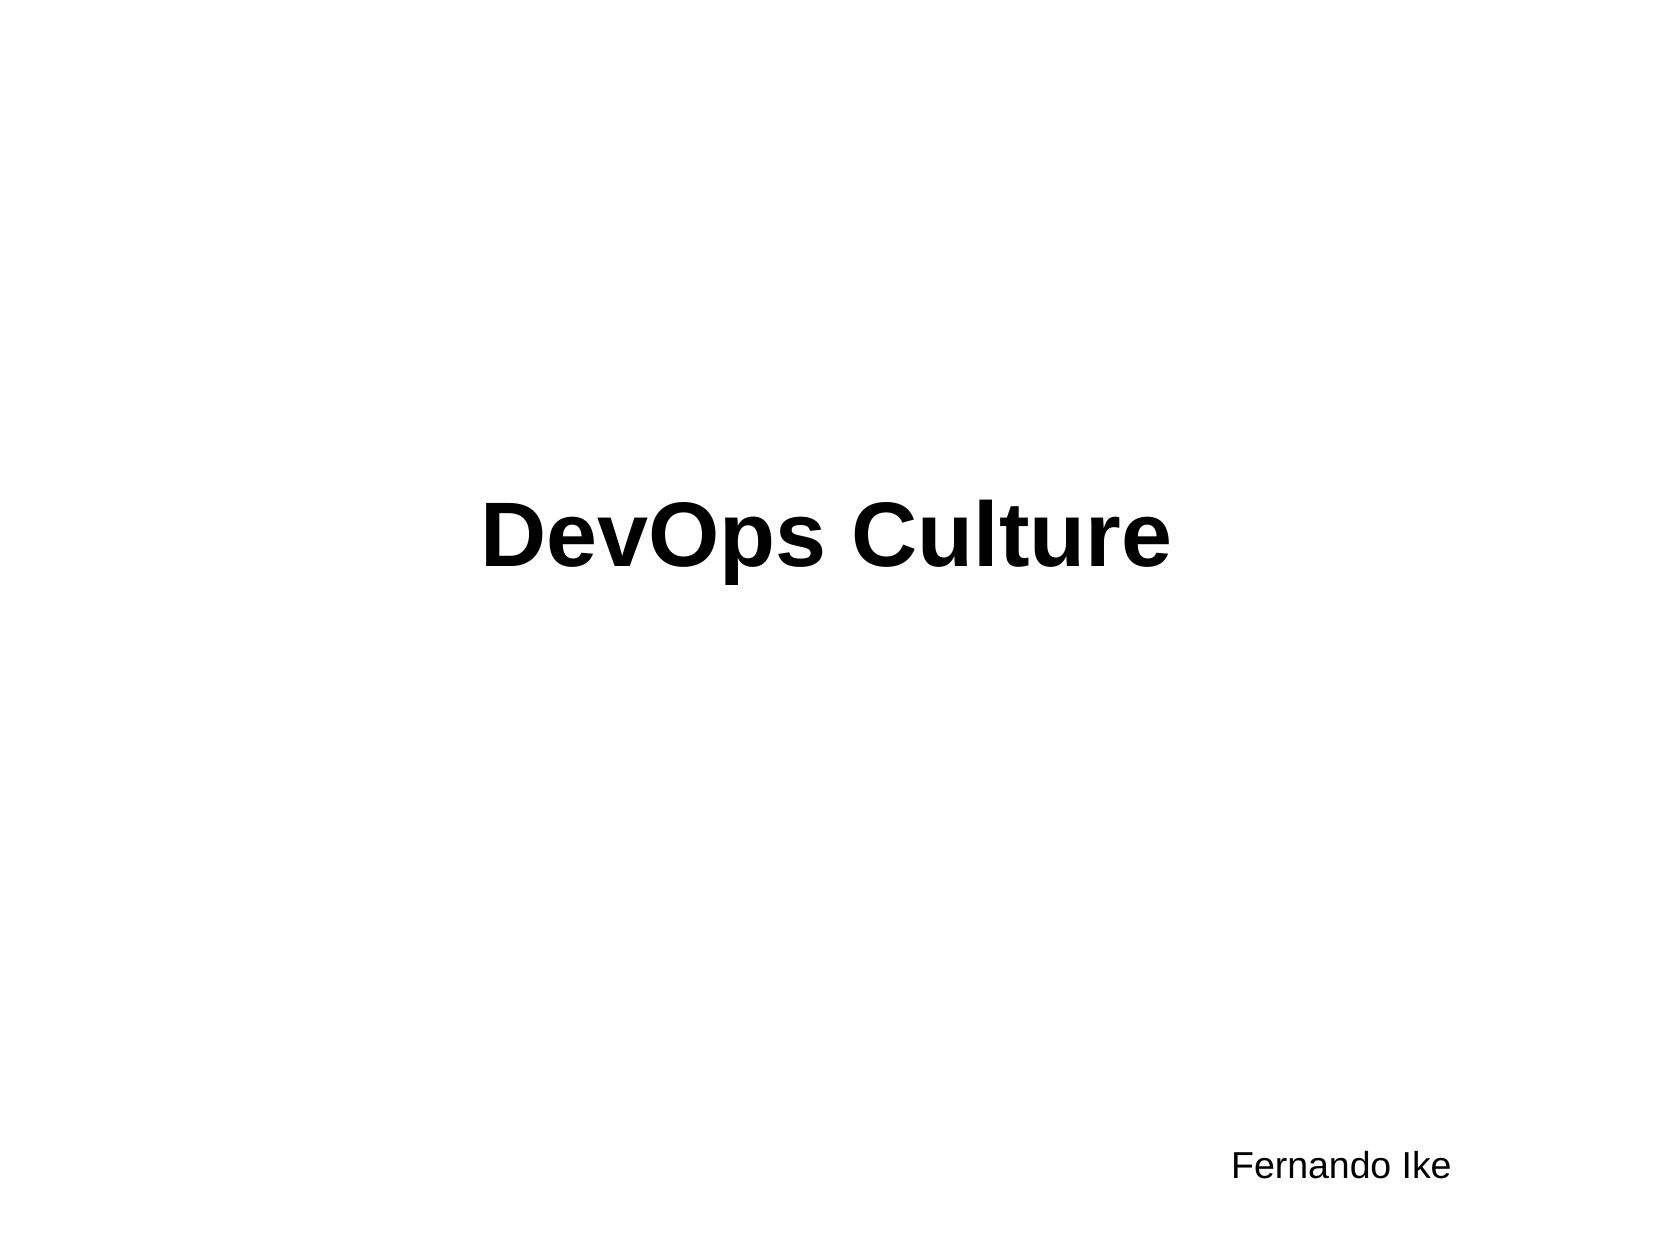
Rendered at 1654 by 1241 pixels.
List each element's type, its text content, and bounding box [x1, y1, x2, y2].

text_box DevOps Culture [82, 49, 1571, 1010]
text_box Fernando Ike [1216, 1133, 1467, 1191]
